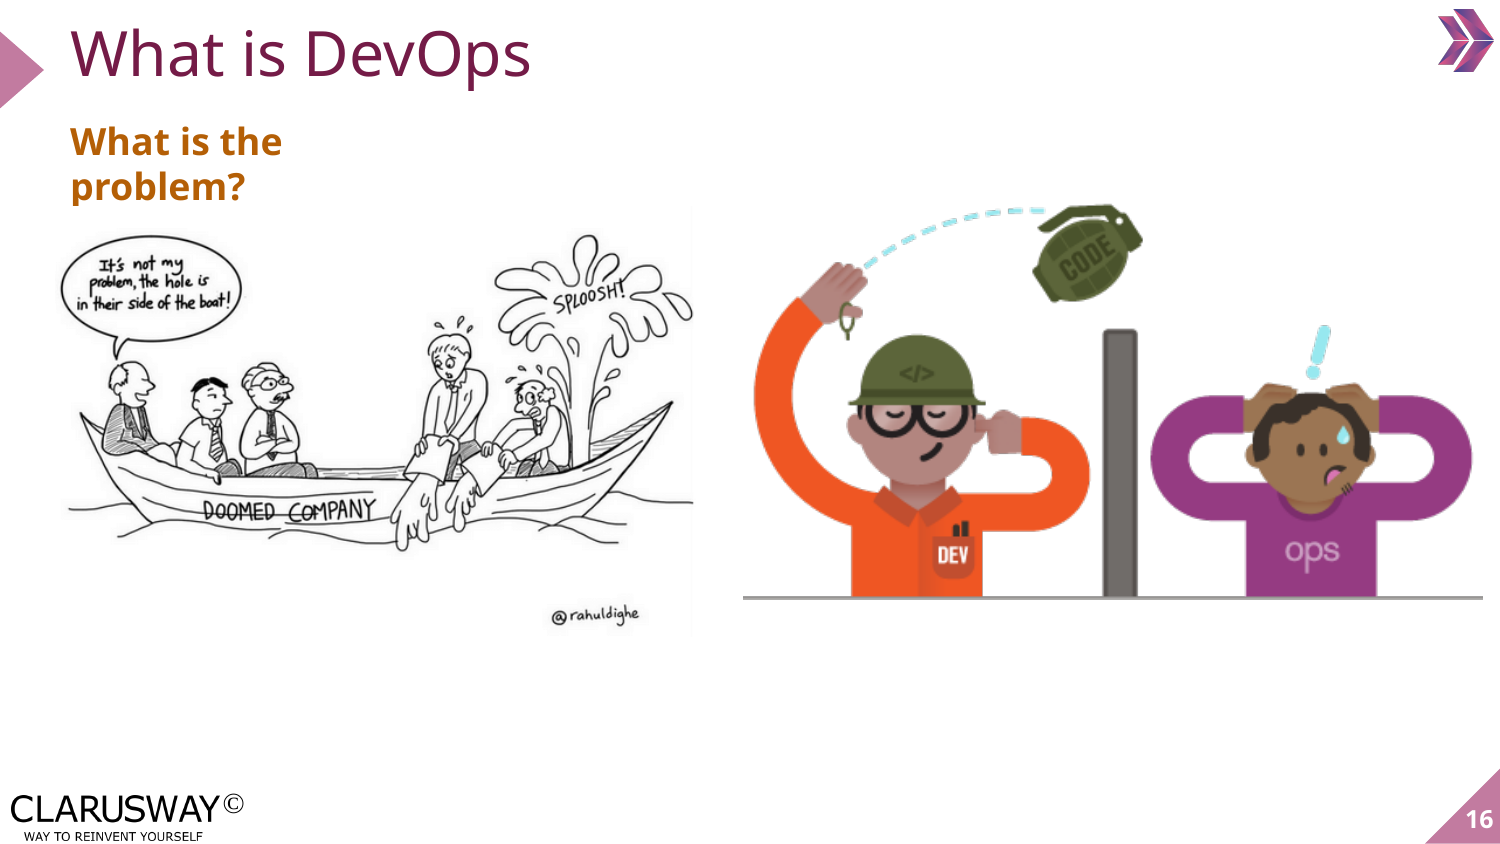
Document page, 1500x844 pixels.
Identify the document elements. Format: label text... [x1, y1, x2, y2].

title What is DevOps [70, 28, 997, 132]
picture [11, 795, 220, 841]
slide_number ‹#› [1418, 760, 1494, 838]
text_box What is the problem? [55, 103, 469, 205]
picture [1438, 9, 1494, 72]
picture [743, 193, 1484, 601]
picture [55, 206, 698, 637]
